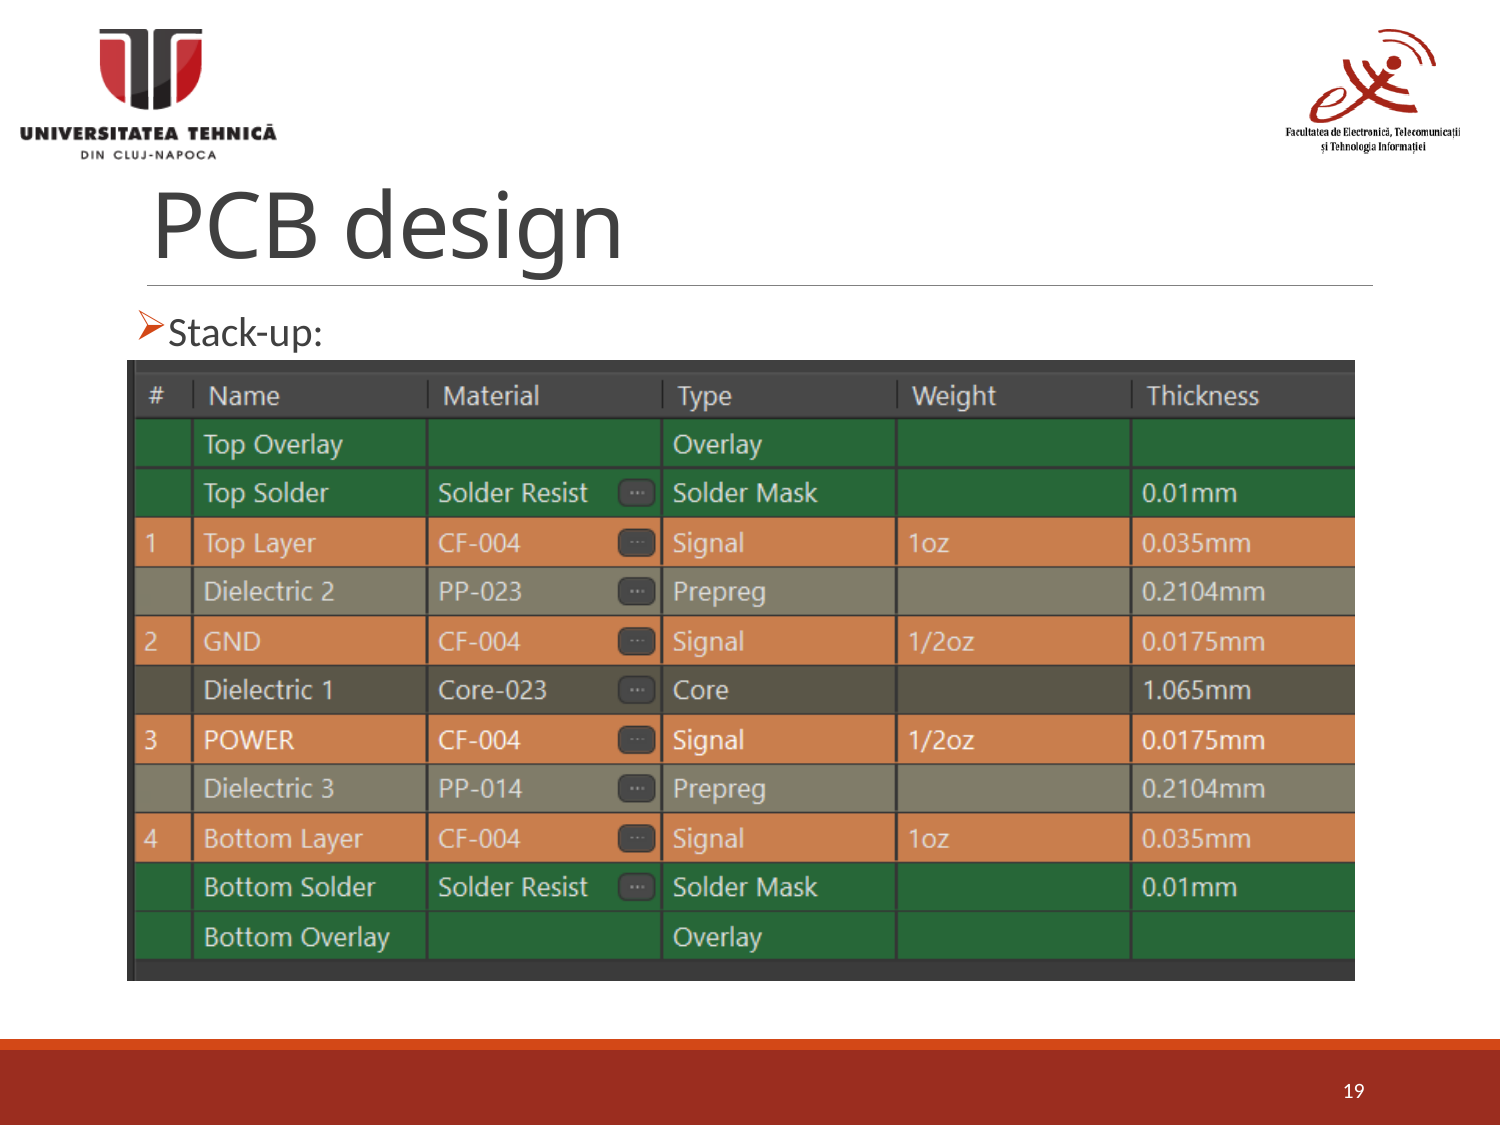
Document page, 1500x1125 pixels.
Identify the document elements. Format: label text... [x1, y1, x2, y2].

picture [126, 359, 1355, 982]
slide_number 19 [1218, 1059, 1380, 1120]
title PCB design [135, 47, 1373, 285]
picture [20, 29, 277, 160]
picture [1285, 29, 1460, 154]
list Stack-up: [135, 302, 1373, 963]
